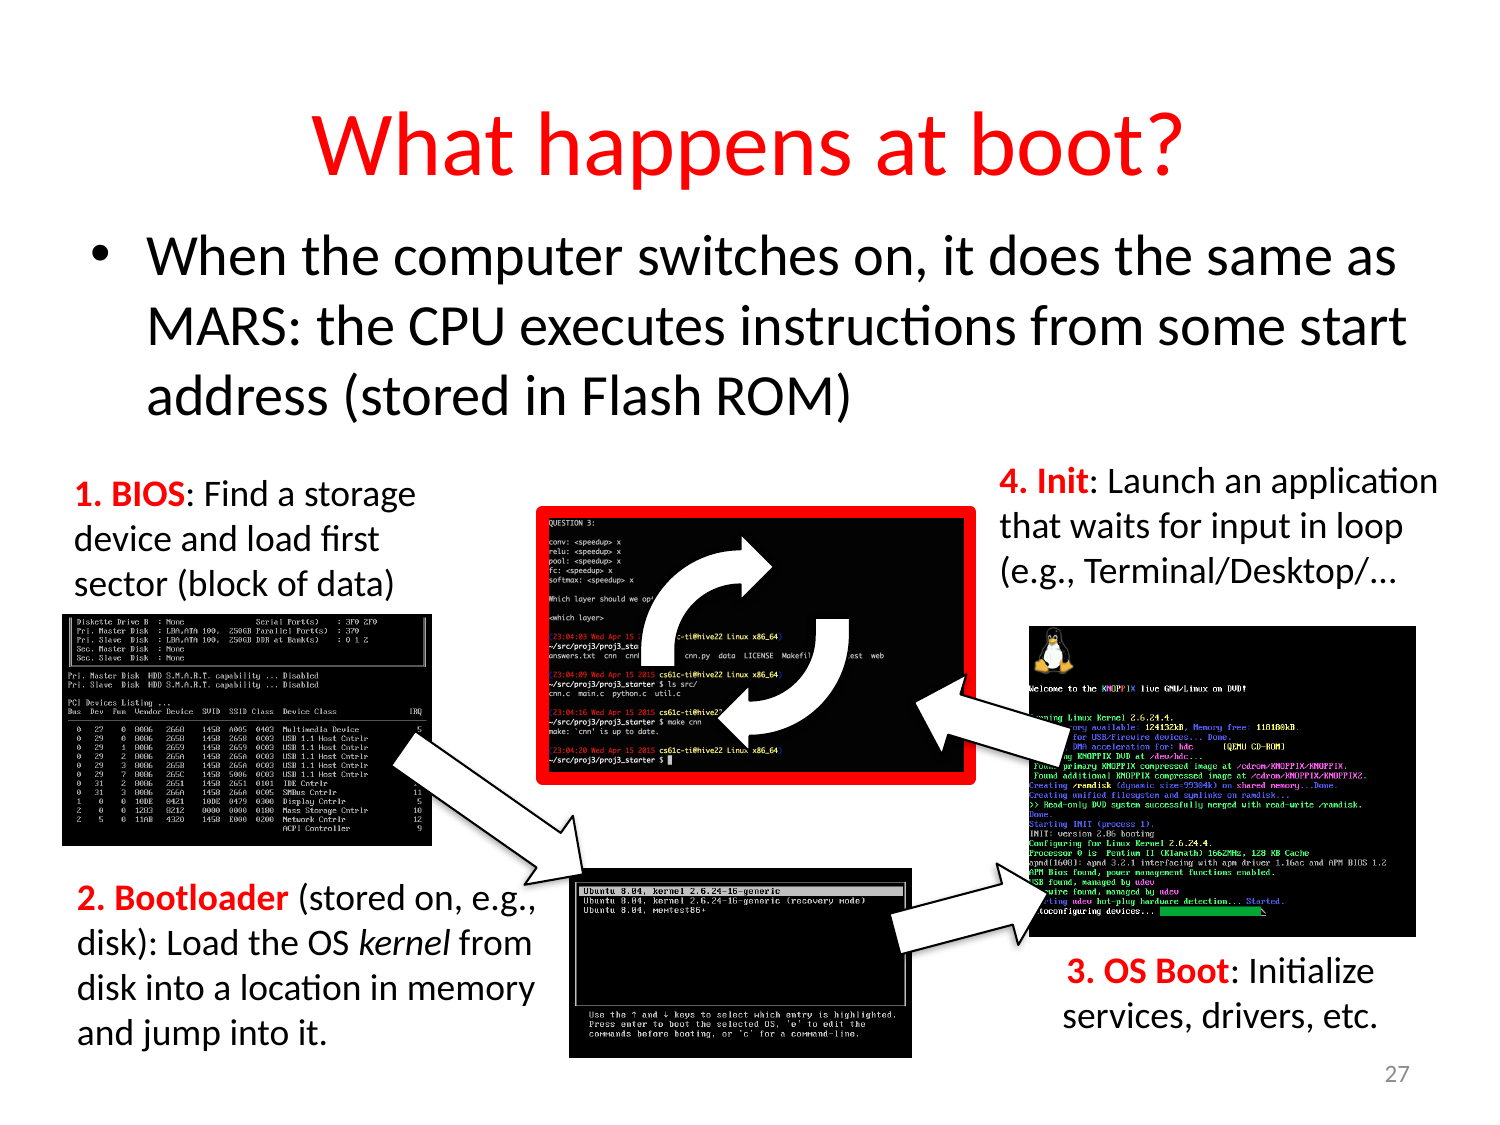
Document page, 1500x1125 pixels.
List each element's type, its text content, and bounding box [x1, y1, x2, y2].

text_box 1. BIOS: Find a storage device and load first sector (block of data) [59, 461, 448, 612]
text_box 3. OS Boot: Initialize services, drivers, etc. [1025, 944, 1416, 1043]
picture [569, 868, 912, 1058]
title What happens at boot? [75, 45, 1425, 209]
list When the computer switches on, it does the same as MARS: the CPU executes instructions from some start address (stored in Flash ROM) [75, 209, 1425, 953]
text_box [969, 696, 1024, 759]
slide_number 27 [1074, 1042, 1425, 1103]
text_box 2. Bootloader (stored on, e.g., disk): Load the OS kernel from disk into a location in memory and jump into it. [62, 865, 565, 1061]
text_box 4. Init: Launch an application that waits for input in loop (e.g., Terminal/Desktop/... [984, 448, 1465, 599]
picture [1029, 625, 1417, 937]
text_box [435, 743, 583, 886]
picture [548, 517, 965, 773]
picture [62, 614, 432, 846]
text_box [916, 862, 1024, 952]
